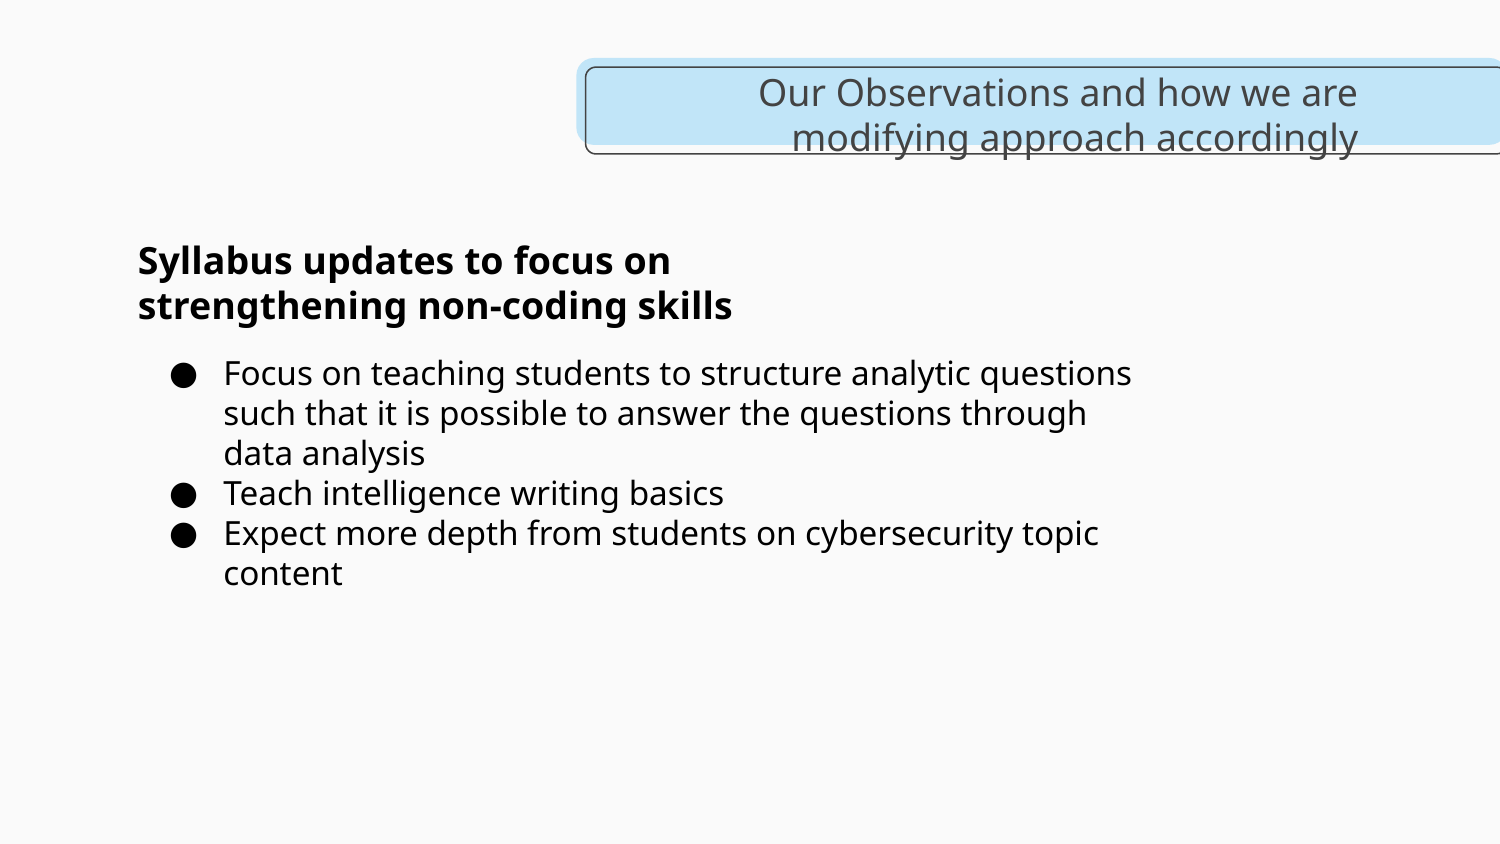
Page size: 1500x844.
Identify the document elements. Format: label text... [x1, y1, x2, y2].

title Our Observations and how we are modifying approach accordingly [657, 75, 1374, 154]
text_box Focus on teaching students to structure analytic questions such that it is possible to answer the questions through data analysis Teach intelligence writing basics Expect more depth from students on cybersecurity topic content [133, 337, 1183, 607]
text_box Syllabus updates to focus on strengthening non-coding skills [122, 221, 937, 342]
